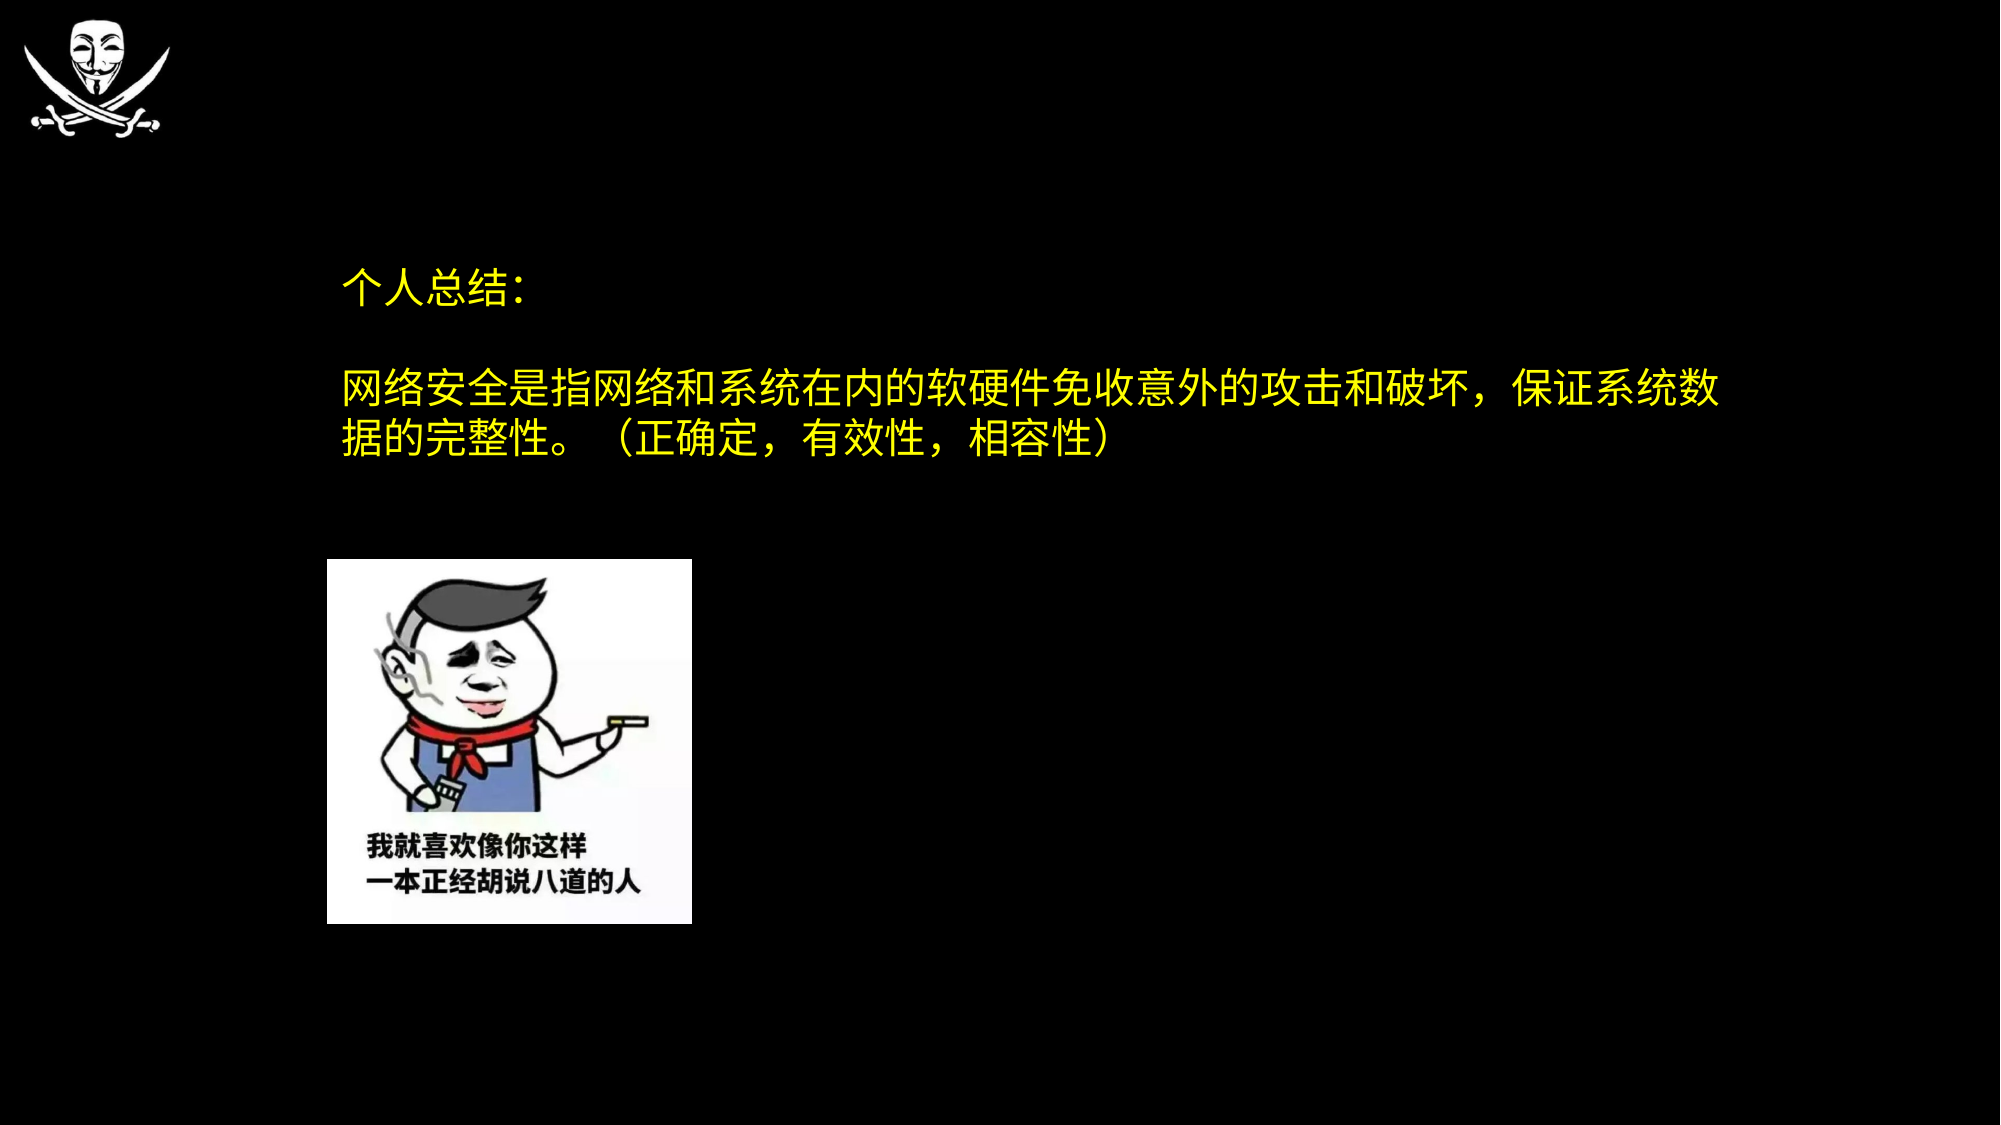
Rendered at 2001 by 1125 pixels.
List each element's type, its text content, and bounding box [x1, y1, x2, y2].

text_box 个人总结： 网络安全是指网络和系统在内的软硬件免收意外的攻击和破坏，保证系统数据的完整性。（正确定，有效性，相容性） [327, 254, 1738, 469]
picture [327, 559, 692, 924]
picture [22, 16, 171, 138]
